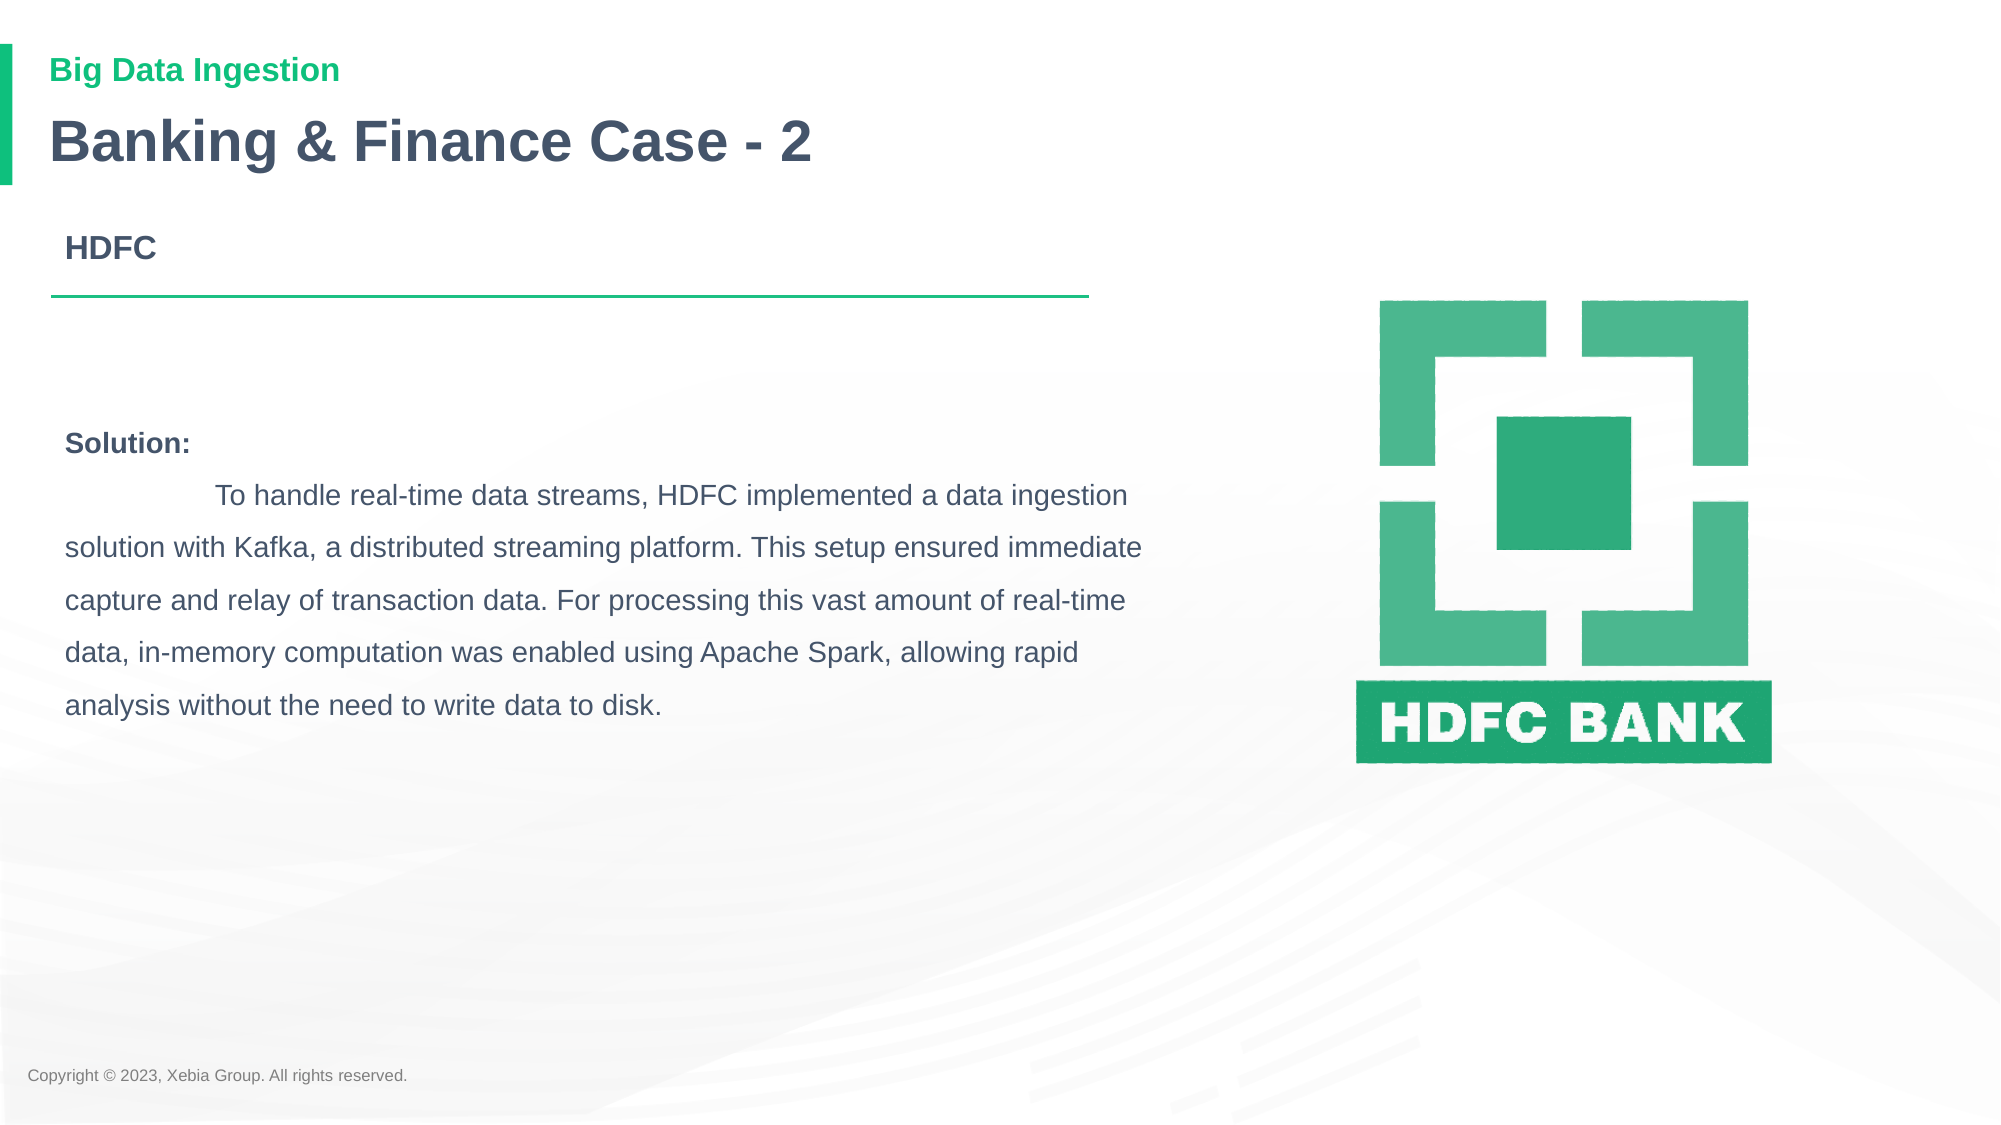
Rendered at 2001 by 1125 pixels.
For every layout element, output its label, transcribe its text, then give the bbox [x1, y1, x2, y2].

text_box HDFC [50, 218, 1050, 274]
picture [0, 0, 2000, 1125]
text_box Solution: To handle real-time data streams, HDFC implemented a data ingestion solution with Kafka, a distributed streaming platform. This setup ensured immediate capture and relay of transaction data. For processing this vast amount of real-time data, in-memory computation was enabled using Apache Spark, allowing rapid analysis without the need to write data to disk. [50, 399, 1163, 729]
title Banking & Finance Case - 2 [34, 103, 1890, 185]
